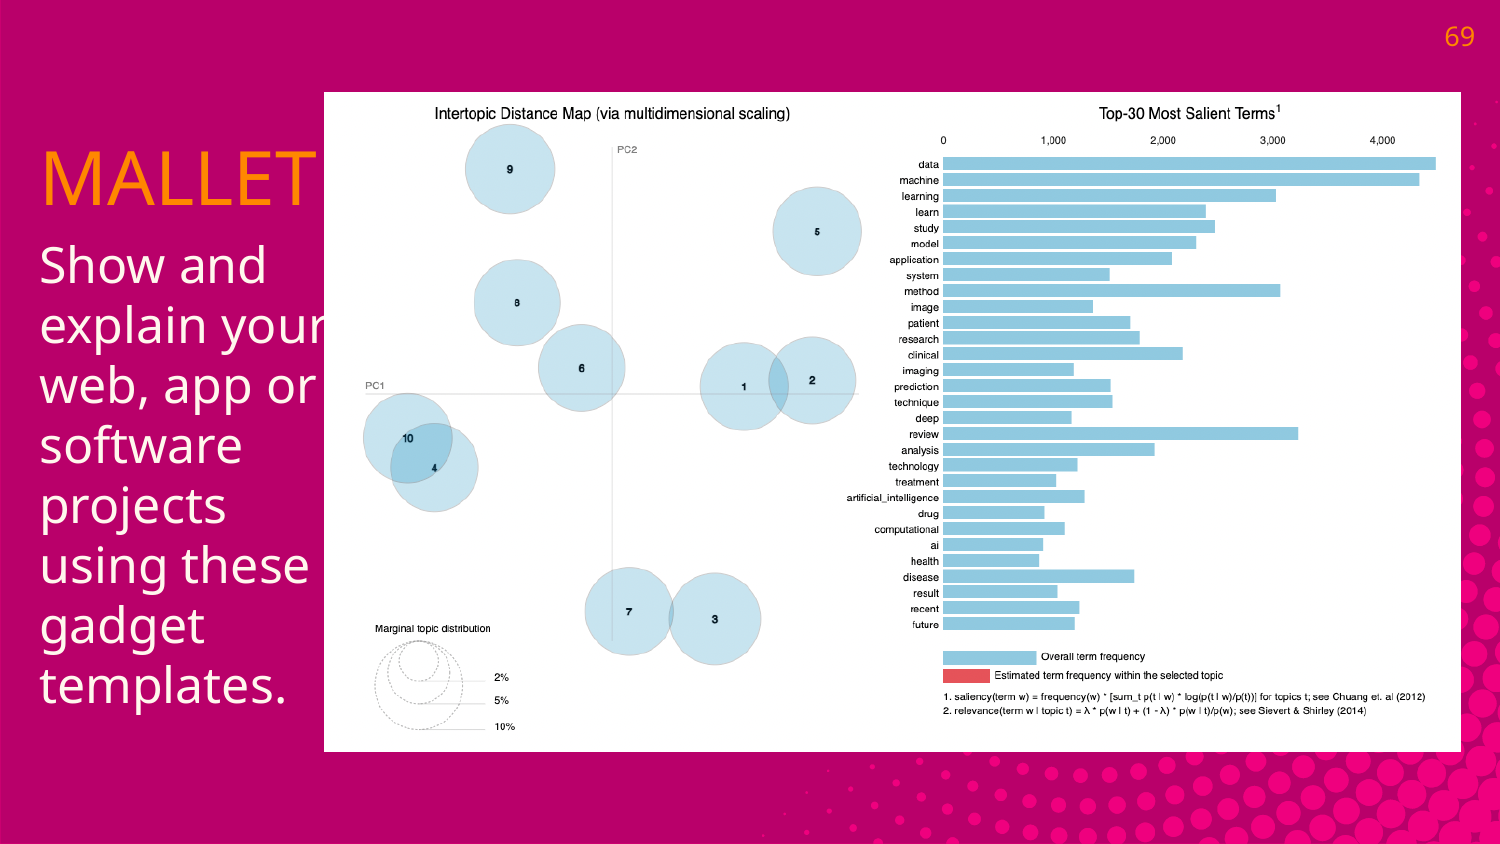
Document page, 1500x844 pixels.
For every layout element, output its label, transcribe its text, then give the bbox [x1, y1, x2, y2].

list MALLET Show and explain your web, app or software projects using these gadget templates. [39, 61, 352, 783]
slide_number 69 [1385, 5, 1476, 71]
picture [324, 92, 1462, 752]
